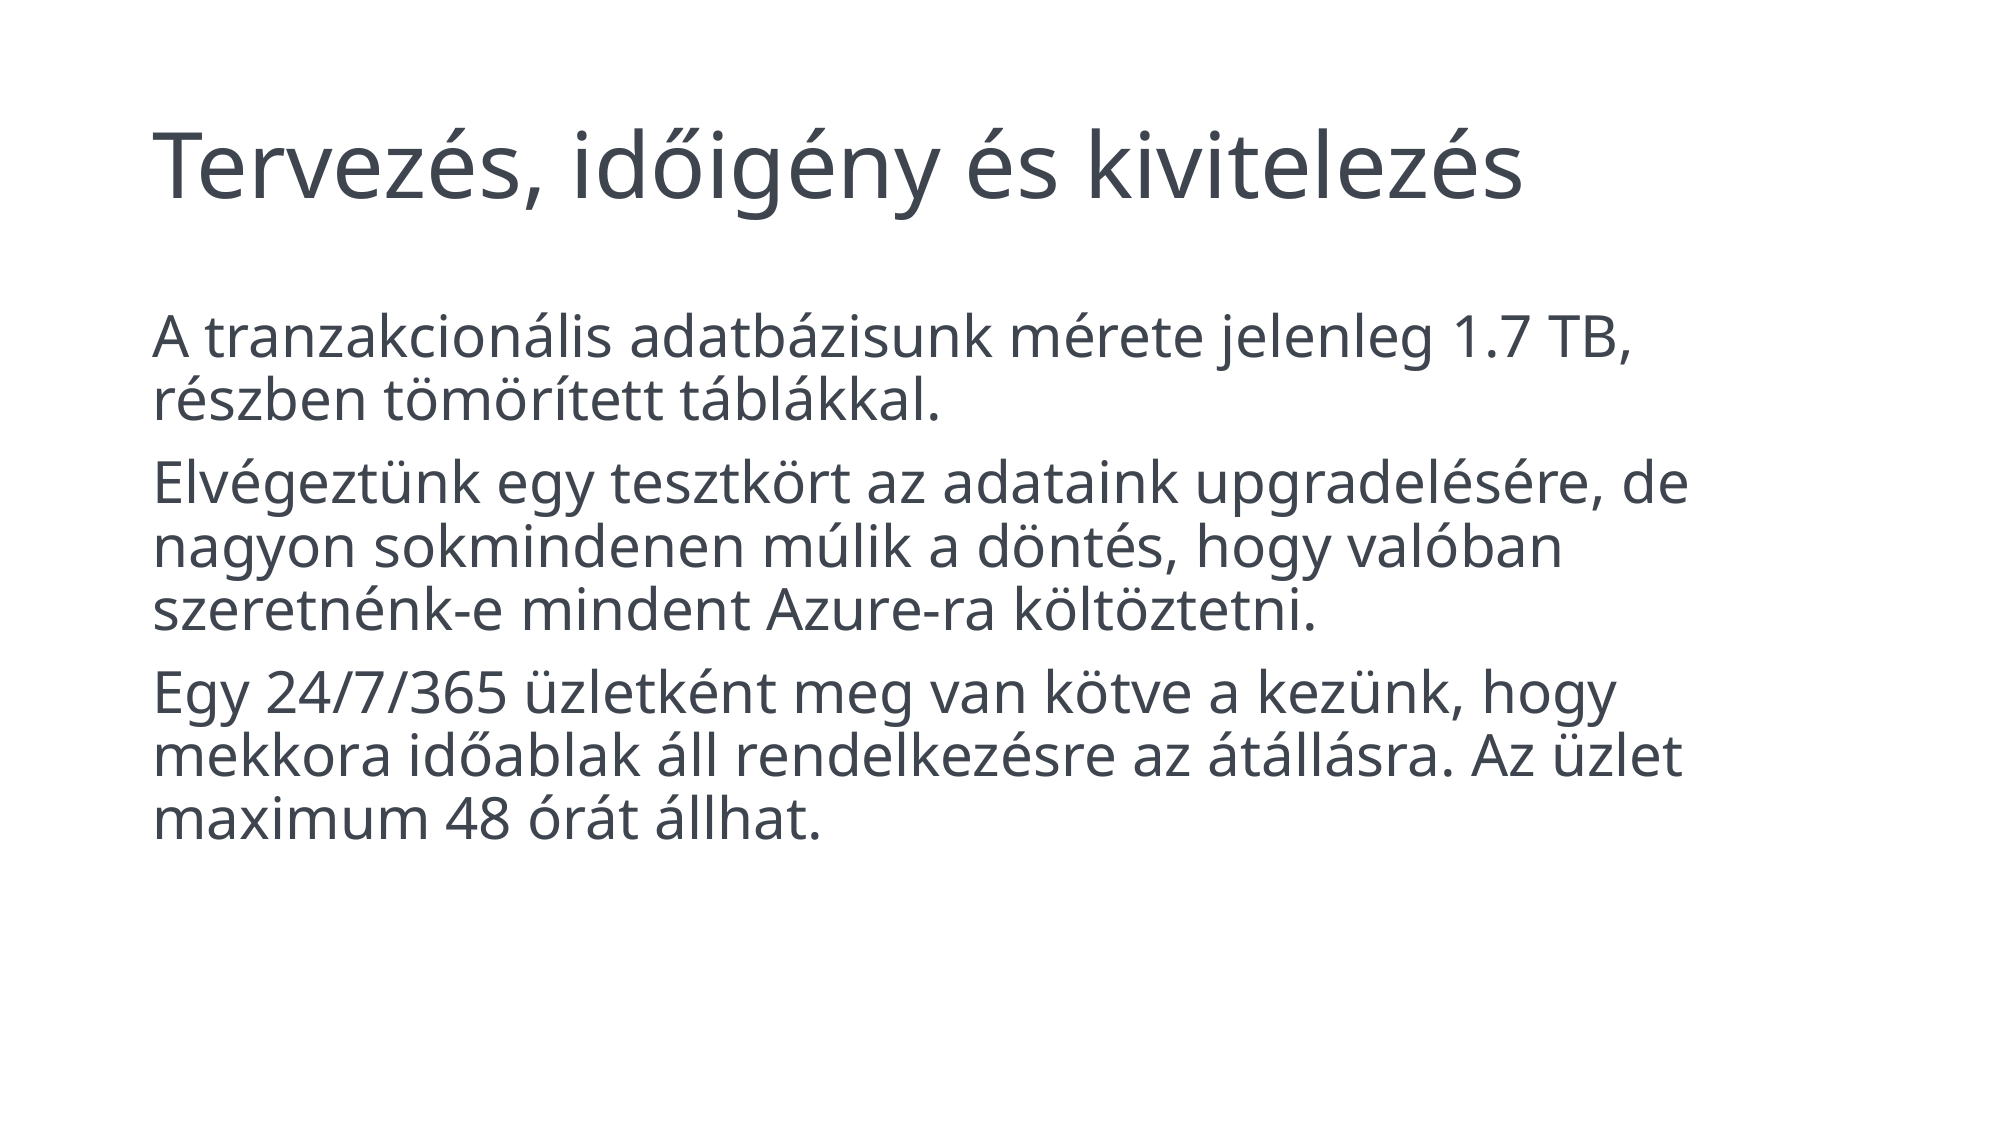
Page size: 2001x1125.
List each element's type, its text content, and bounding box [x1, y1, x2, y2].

title Tervezés, időigény és kivitelezés [137, 59, 1863, 278]
list A tranzakcionális adatbázisunk mérete jelenleg 1.7 TB, részben tömörített táblákkal. Elvégeztünk egy tesztkört az adataink upgradelésére, de nagyon sokmindenen múlik a döntés, hogy valóban szeretnénk-e mindent Azure-ra költöztetni. Egy 24/7/365 üzletként meg van kötve a kezünk, hogy mekkora időablak áll rendelkezésre az átállásra. Az üzlet maximum 48 órát állhat. [137, 299, 1863, 1014]
